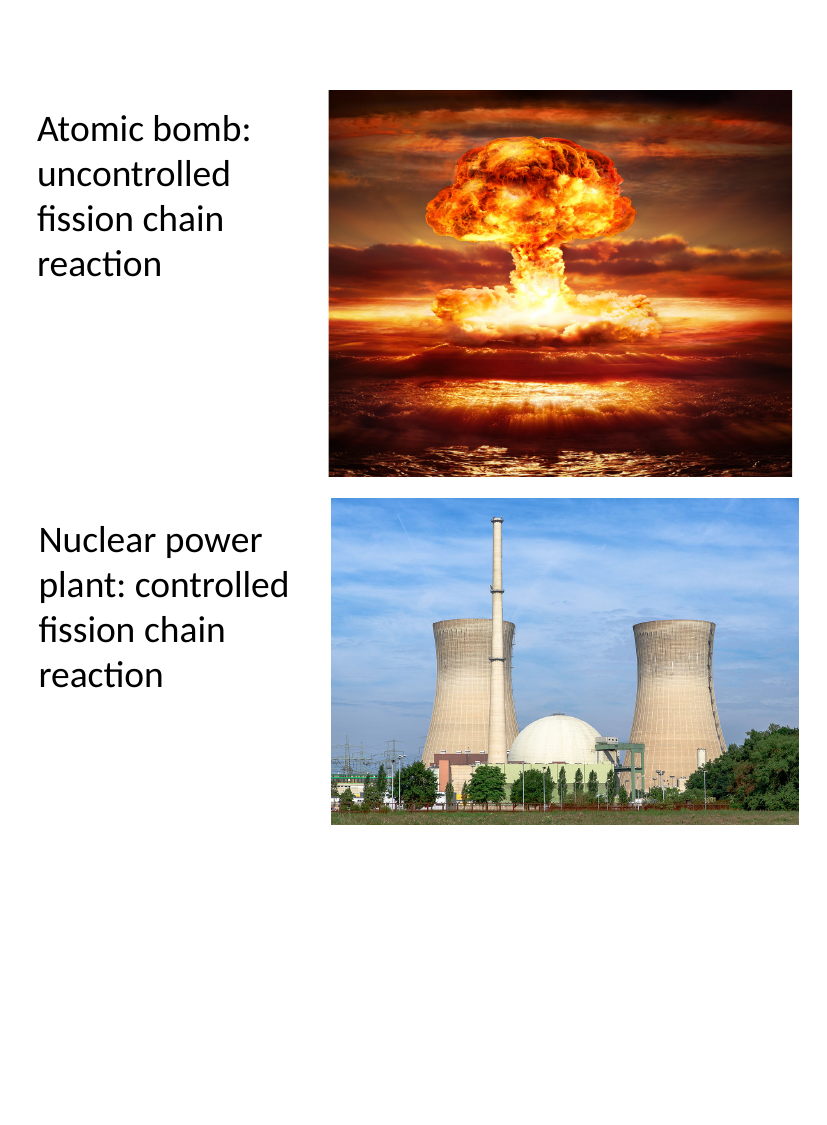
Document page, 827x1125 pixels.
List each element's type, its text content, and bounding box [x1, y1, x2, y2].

text_box Atomic bomb: uncontrolled fission chain reaction [22, 96, 328, 292]
picture [328, 89, 793, 477]
text_box Nuclear power plant: controlled fission chain reaction [23, 507, 330, 702]
picture [330, 498, 799, 825]
